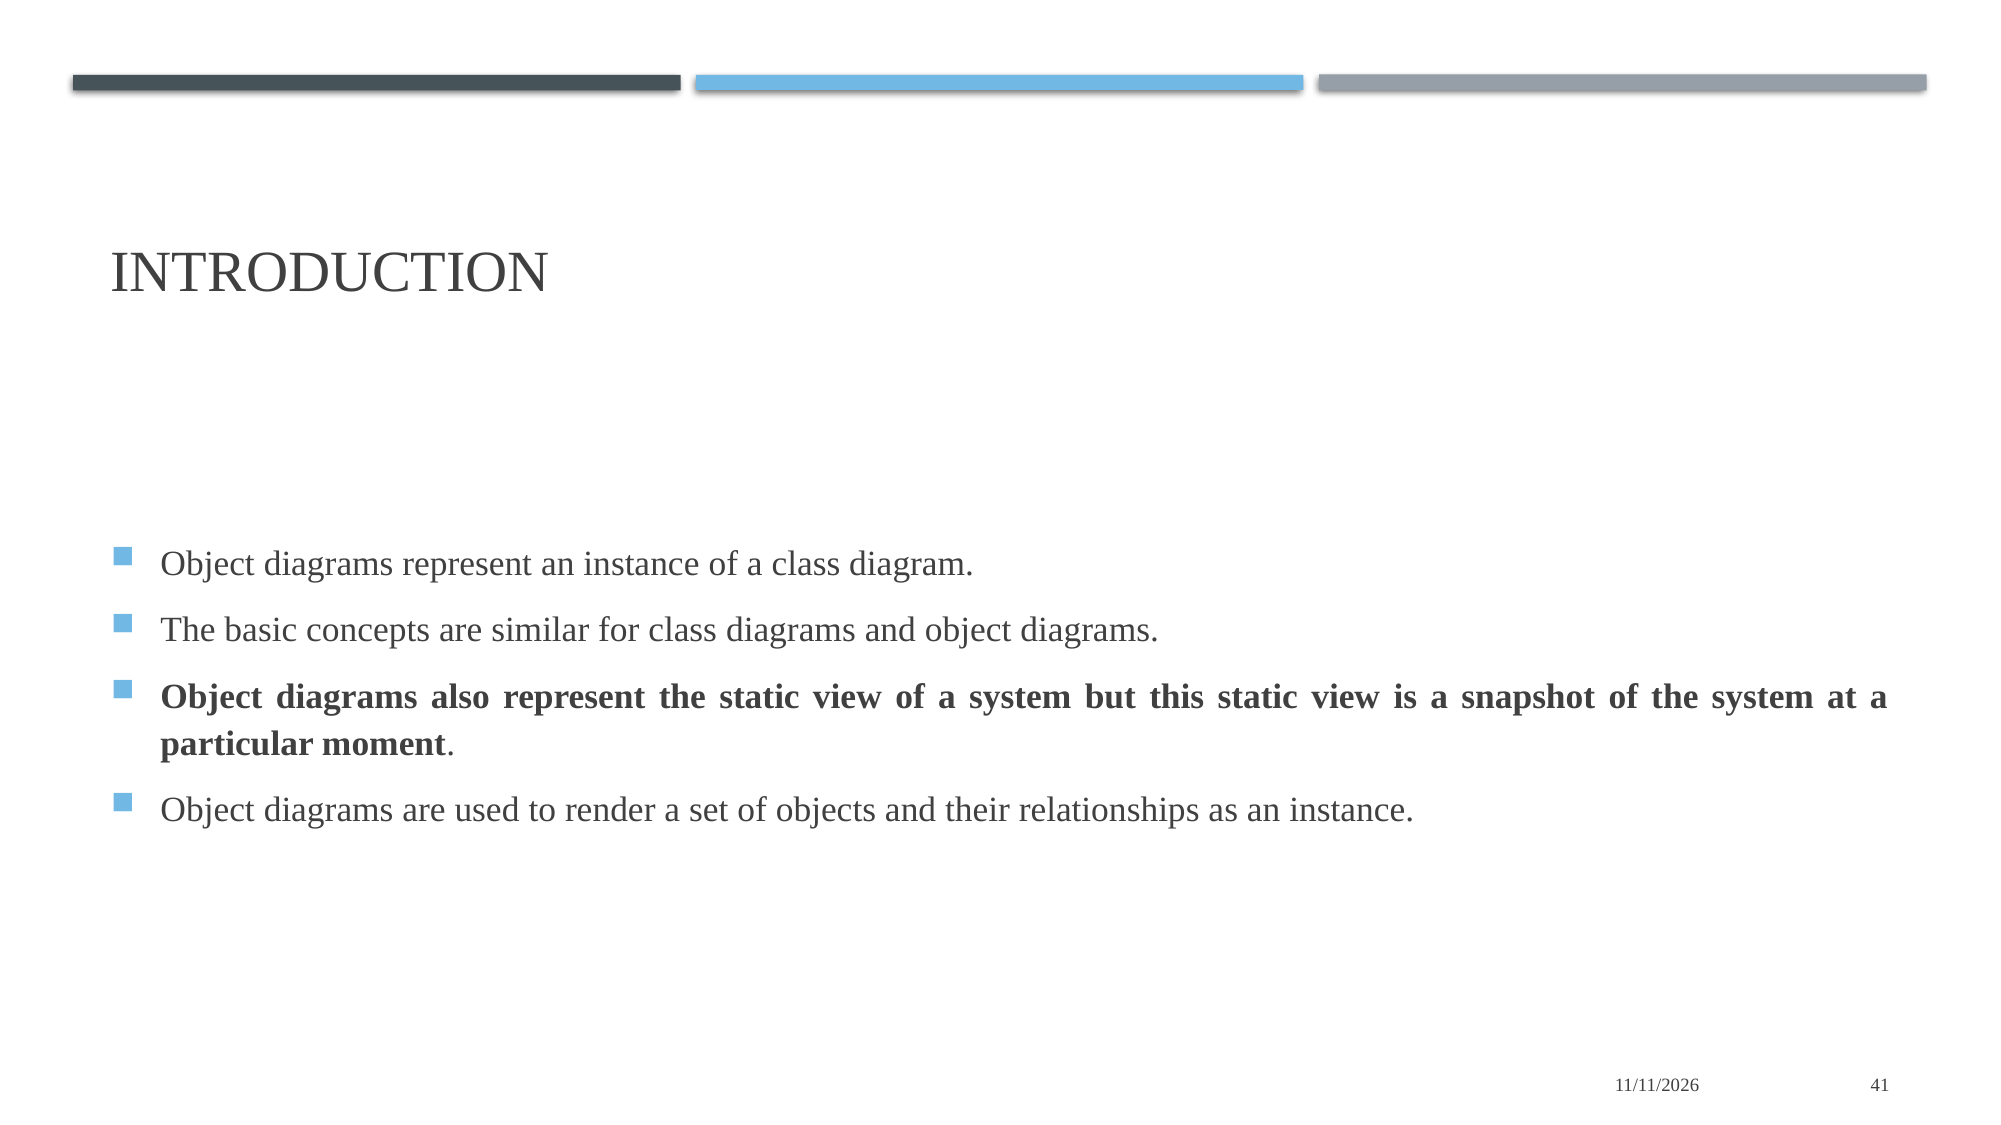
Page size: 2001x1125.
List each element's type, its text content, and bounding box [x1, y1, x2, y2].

list Object diagrams represent an instance of a class diagram. The basic concepts are similar for class diagrams and object diagrams. Object diagrams also represent the static view of a system but this static view is a snapshot of the system at a particular moment. Object diagrams are used to render a set of objects and their relationships as an instance. [95, 383, 1905, 981]
slide_number 41 [1732, 1053, 1905, 1114]
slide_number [1247, 1053, 1715, 1114]
title Introduction [95, 115, 1905, 311]
